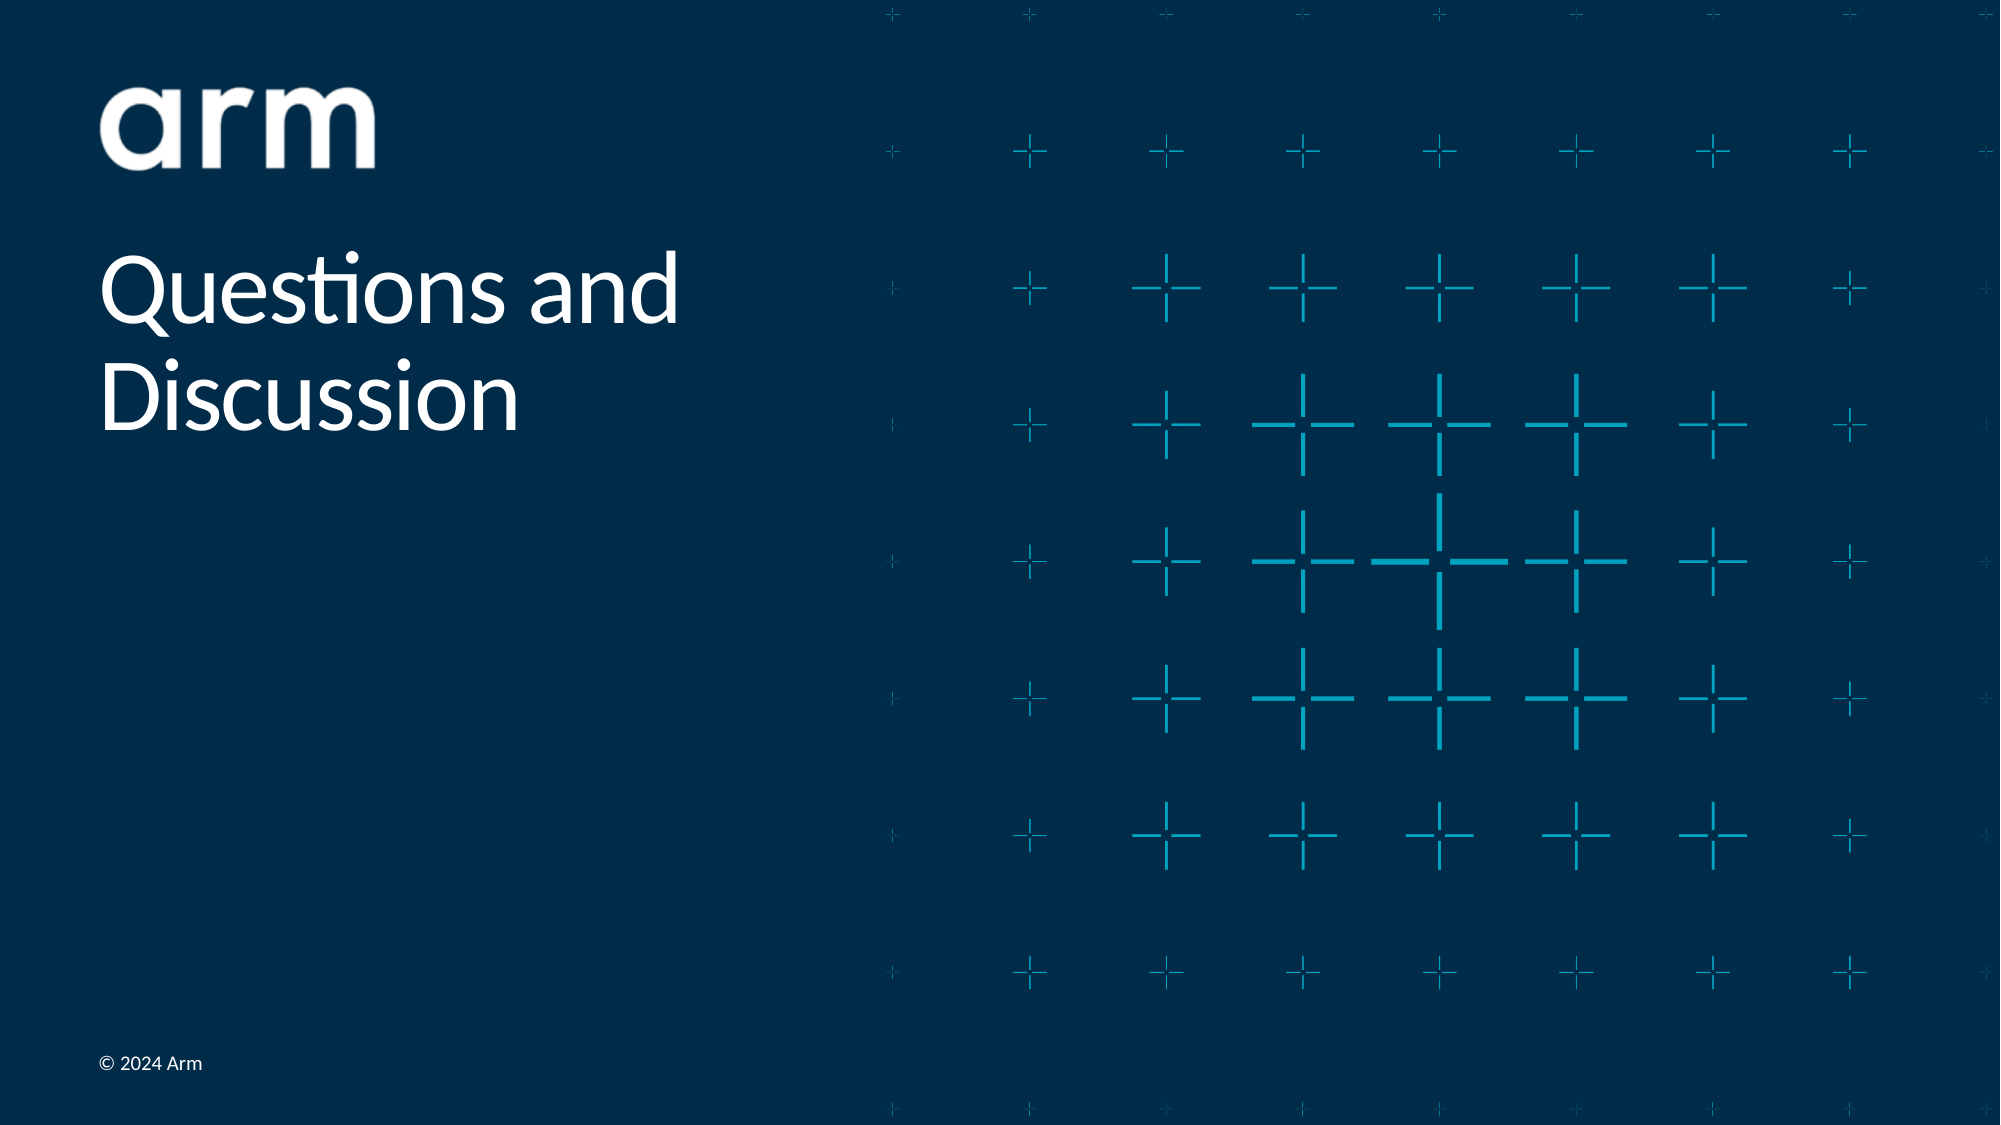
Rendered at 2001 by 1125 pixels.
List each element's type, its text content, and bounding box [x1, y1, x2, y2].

picture [98, 85, 378, 173]
picture [878, 0, 2000, 1125]
title Questions and Discussion [98, 239, 1069, 662]
